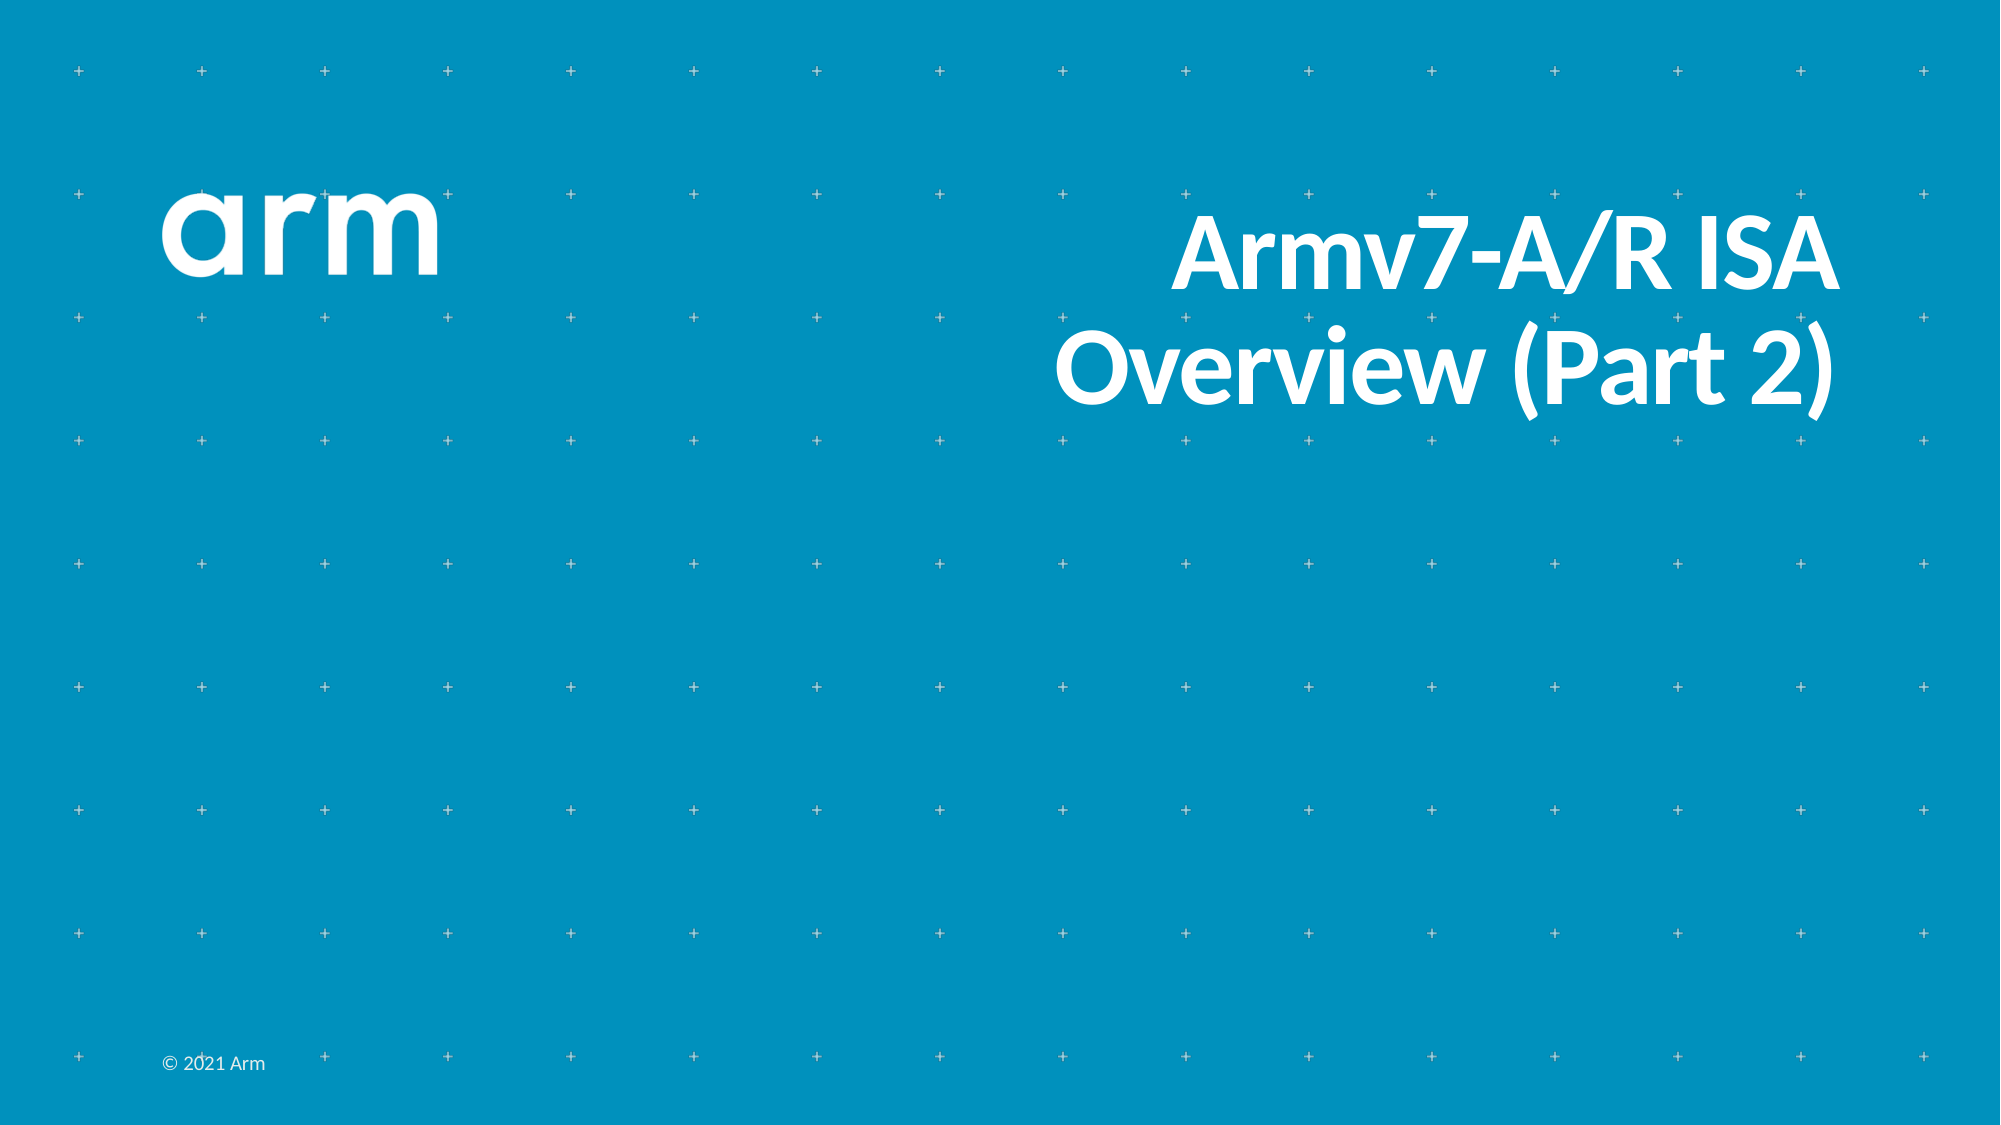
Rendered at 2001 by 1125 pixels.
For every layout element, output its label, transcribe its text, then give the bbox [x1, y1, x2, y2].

picture [265, 194, 316, 274]
picture [329, 194, 437, 274]
picture [321, 191, 329, 198]
picture [163, 191, 242, 277]
title Armv7-A/R ISA Overview (Part 2) [822, 198, 1839, 621]
